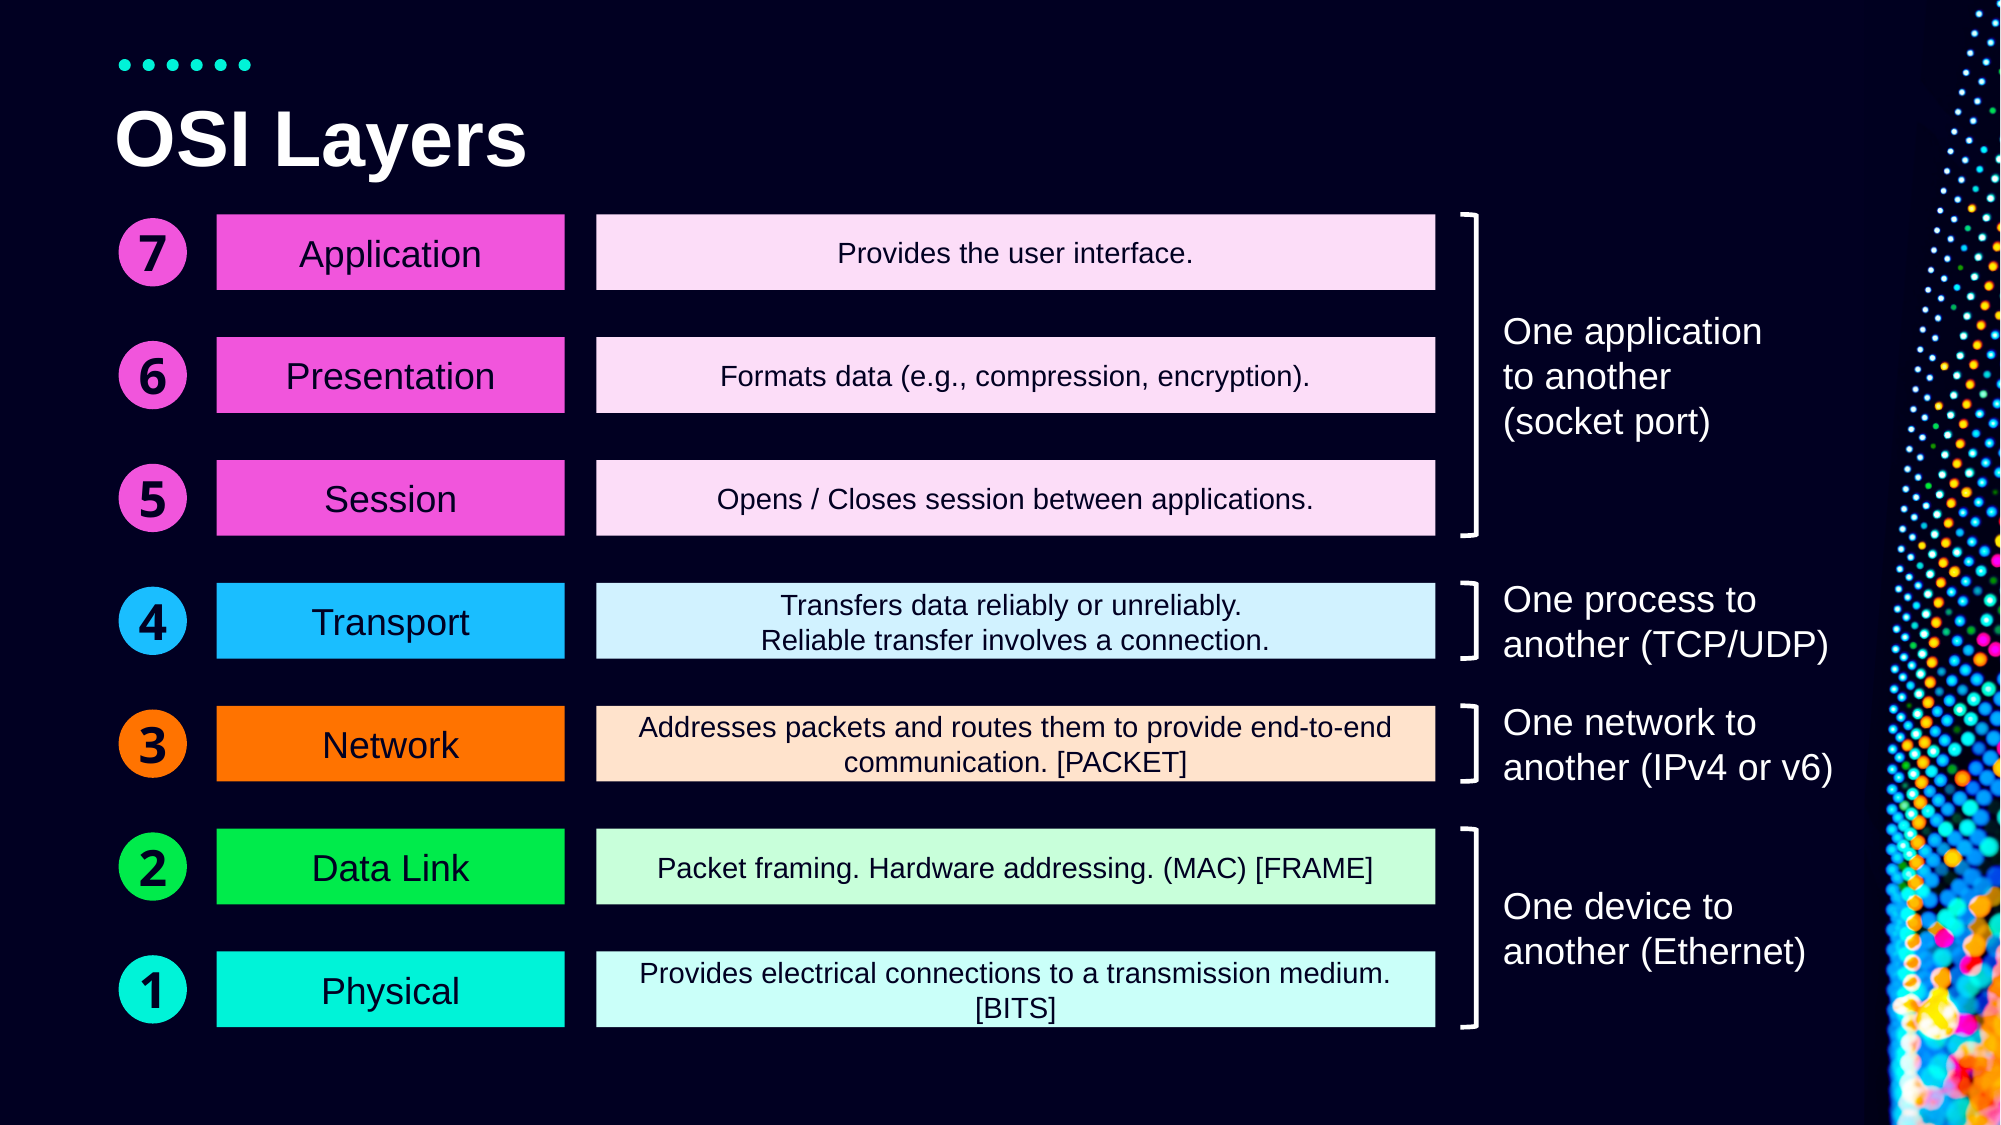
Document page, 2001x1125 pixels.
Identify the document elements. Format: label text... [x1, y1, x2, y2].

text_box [118, 828, 187, 905]
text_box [118, 460, 187, 536]
title OSI Layers [99, 91, 1865, 193]
text_box Transfers data reliably or unreliably. Reliable transfer involves a connection. [595, 582, 1436, 660]
text_box [1460, 828, 1477, 1028]
text_box Network [216, 705, 566, 782]
text_box Addresses packets and routes them to provide end-to-end communication. [PACKET] [595, 705, 1436, 782]
text_box Provides the user interface. [595, 213, 1436, 291]
text_box [1460, 213, 1477, 537]
text_box Session [216, 459, 566, 537]
text_box Provides electrical connections to a transmission medium. [BITS] [595, 950, 1436, 1028]
text_box Physical [216, 950, 566, 1028]
text_box One network to another (IPv4 or v6) [1488, 690, 1864, 796]
text_box Opens / Closes session between applications. [595, 459, 1436, 537]
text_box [118, 582, 187, 659]
text_box One process to another (TCP/UDP) [1488, 567, 1864, 673]
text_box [118, 705, 187, 782]
text_box One device to another (Ethernet) [1488, 874, 1864, 980]
text_box Presentation [216, 336, 566, 414]
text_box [118, 337, 187, 413]
text_box Formats data (e.g., compression, encryption). [595, 336, 1436, 414]
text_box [118, 214, 187, 290]
text_box [1460, 705, 1477, 782]
text_box Data Link [216, 828, 566, 905]
text_box [1460, 582, 1477, 660]
text_box Application [216, 213, 566, 291]
text_box One application to another (socket port) [1488, 299, 1809, 449]
text_box Transport [216, 582, 566, 660]
text_box Packet framing. Hardware addressing. (MAC) [FRAME] [595, 828, 1436, 905]
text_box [118, 951, 187, 1028]
picture [1864, 0, 2001, 1125]
